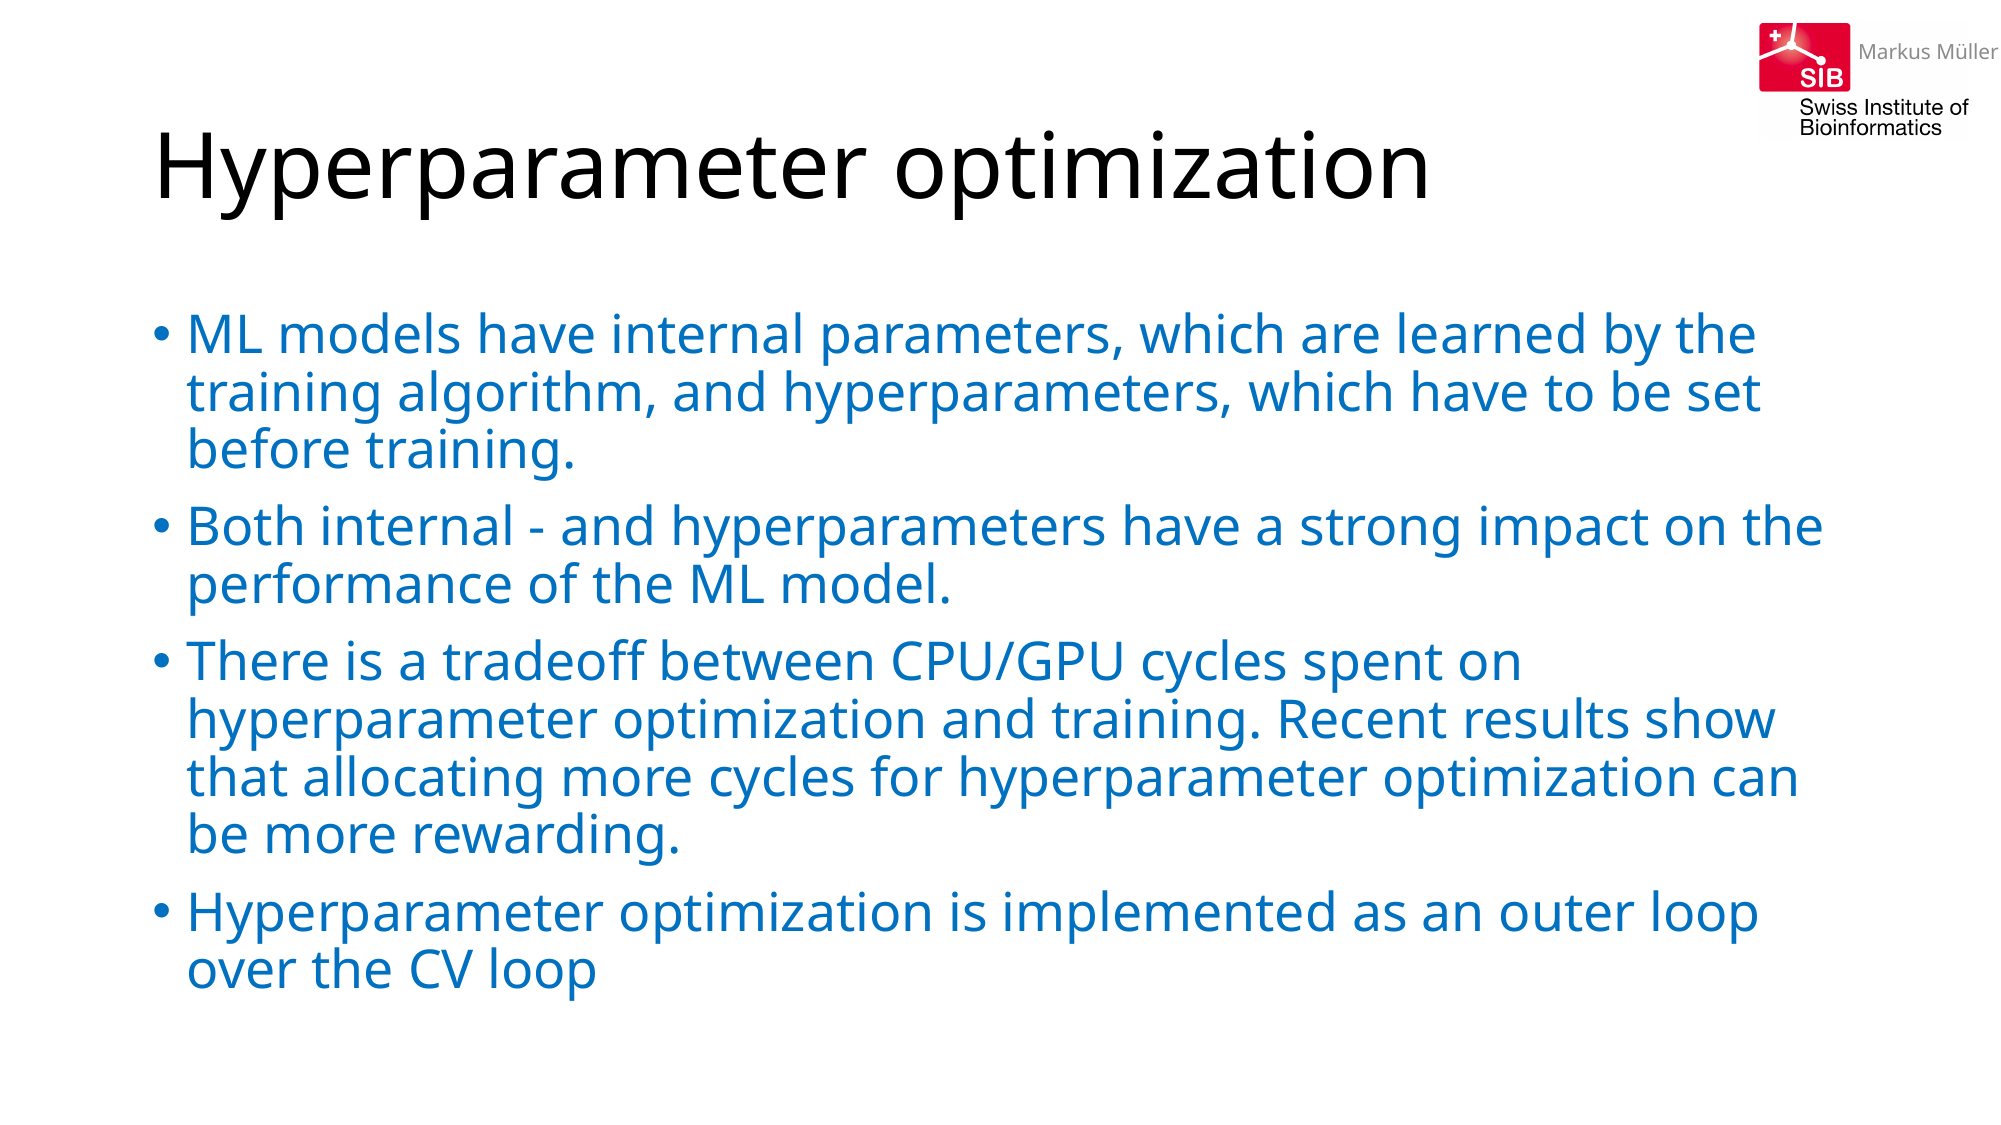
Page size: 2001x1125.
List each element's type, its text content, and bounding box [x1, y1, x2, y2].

list ML models have internal parameters, which are learned by the training algorithm, and hyperparameters, which have to be set before training. Both internal - and hyperparameters have a strong impact on the performance of the ML model. There is a tradeoff between CPU/GPU cycles spent on hyperparameter optimization and training. Recent results show that allocating more cycles for hyperparameter optimization can be more rewarding. Hyperparameter optimization is implemented as an outer loop over the CV loop [137, 299, 1863, 1014]
text_box Markus Müller [1974, 21, 2000, 81]
picture [1757, 20, 1974, 142]
title Hyperparameter optimization [137, 59, 1863, 278]
